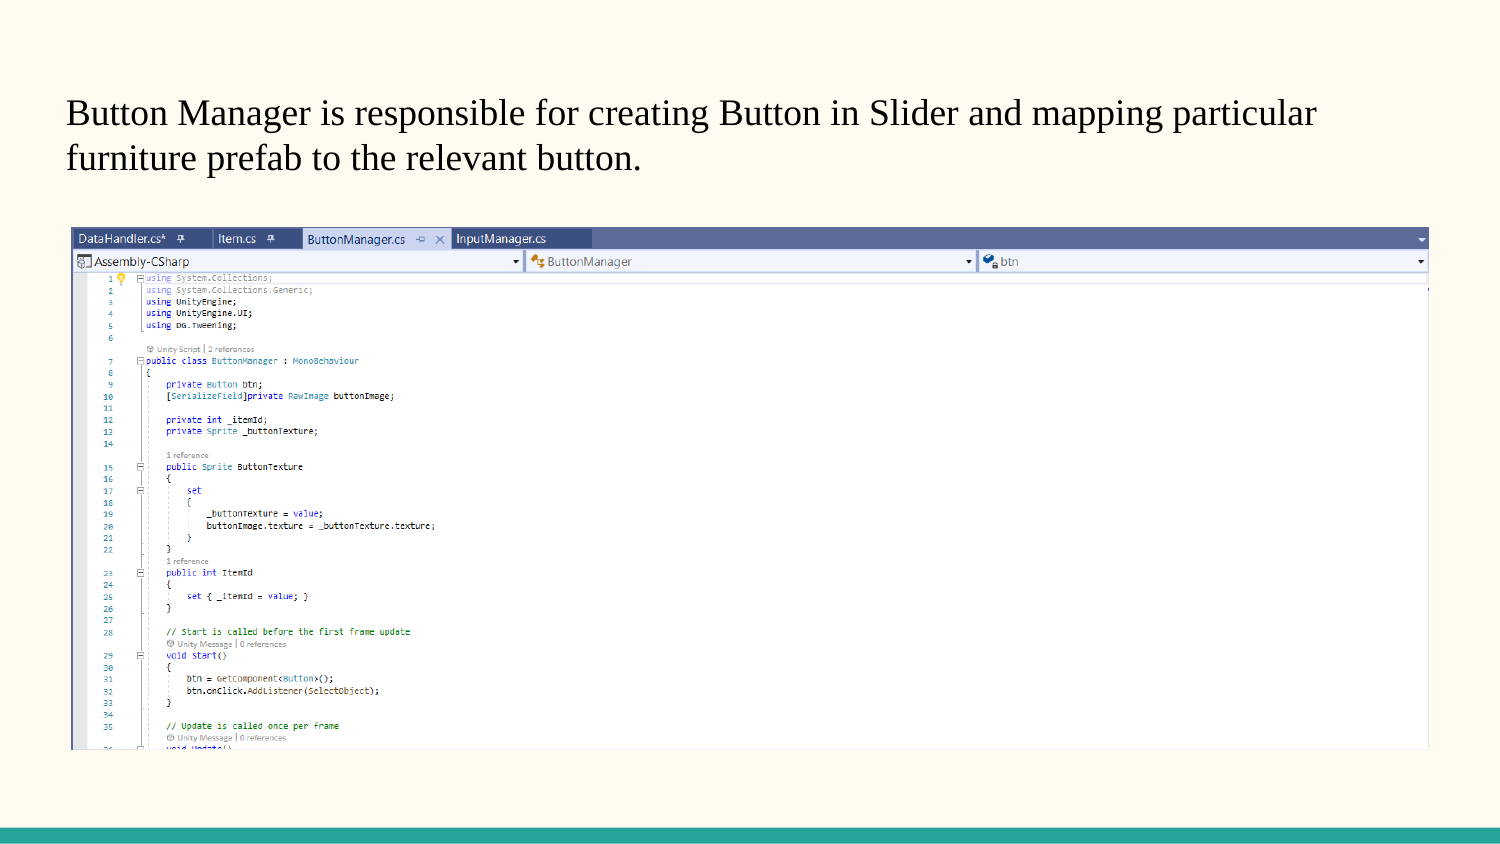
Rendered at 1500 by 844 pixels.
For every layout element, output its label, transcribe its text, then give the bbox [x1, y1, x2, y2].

text_box Button Manager is responsible for creating Button in Slider and mapping particular furniture prefab to the relevant button. [51, 72, 1449, 192]
picture [71, 227, 1429, 750]
text_box [51, 192, 1449, 750]
